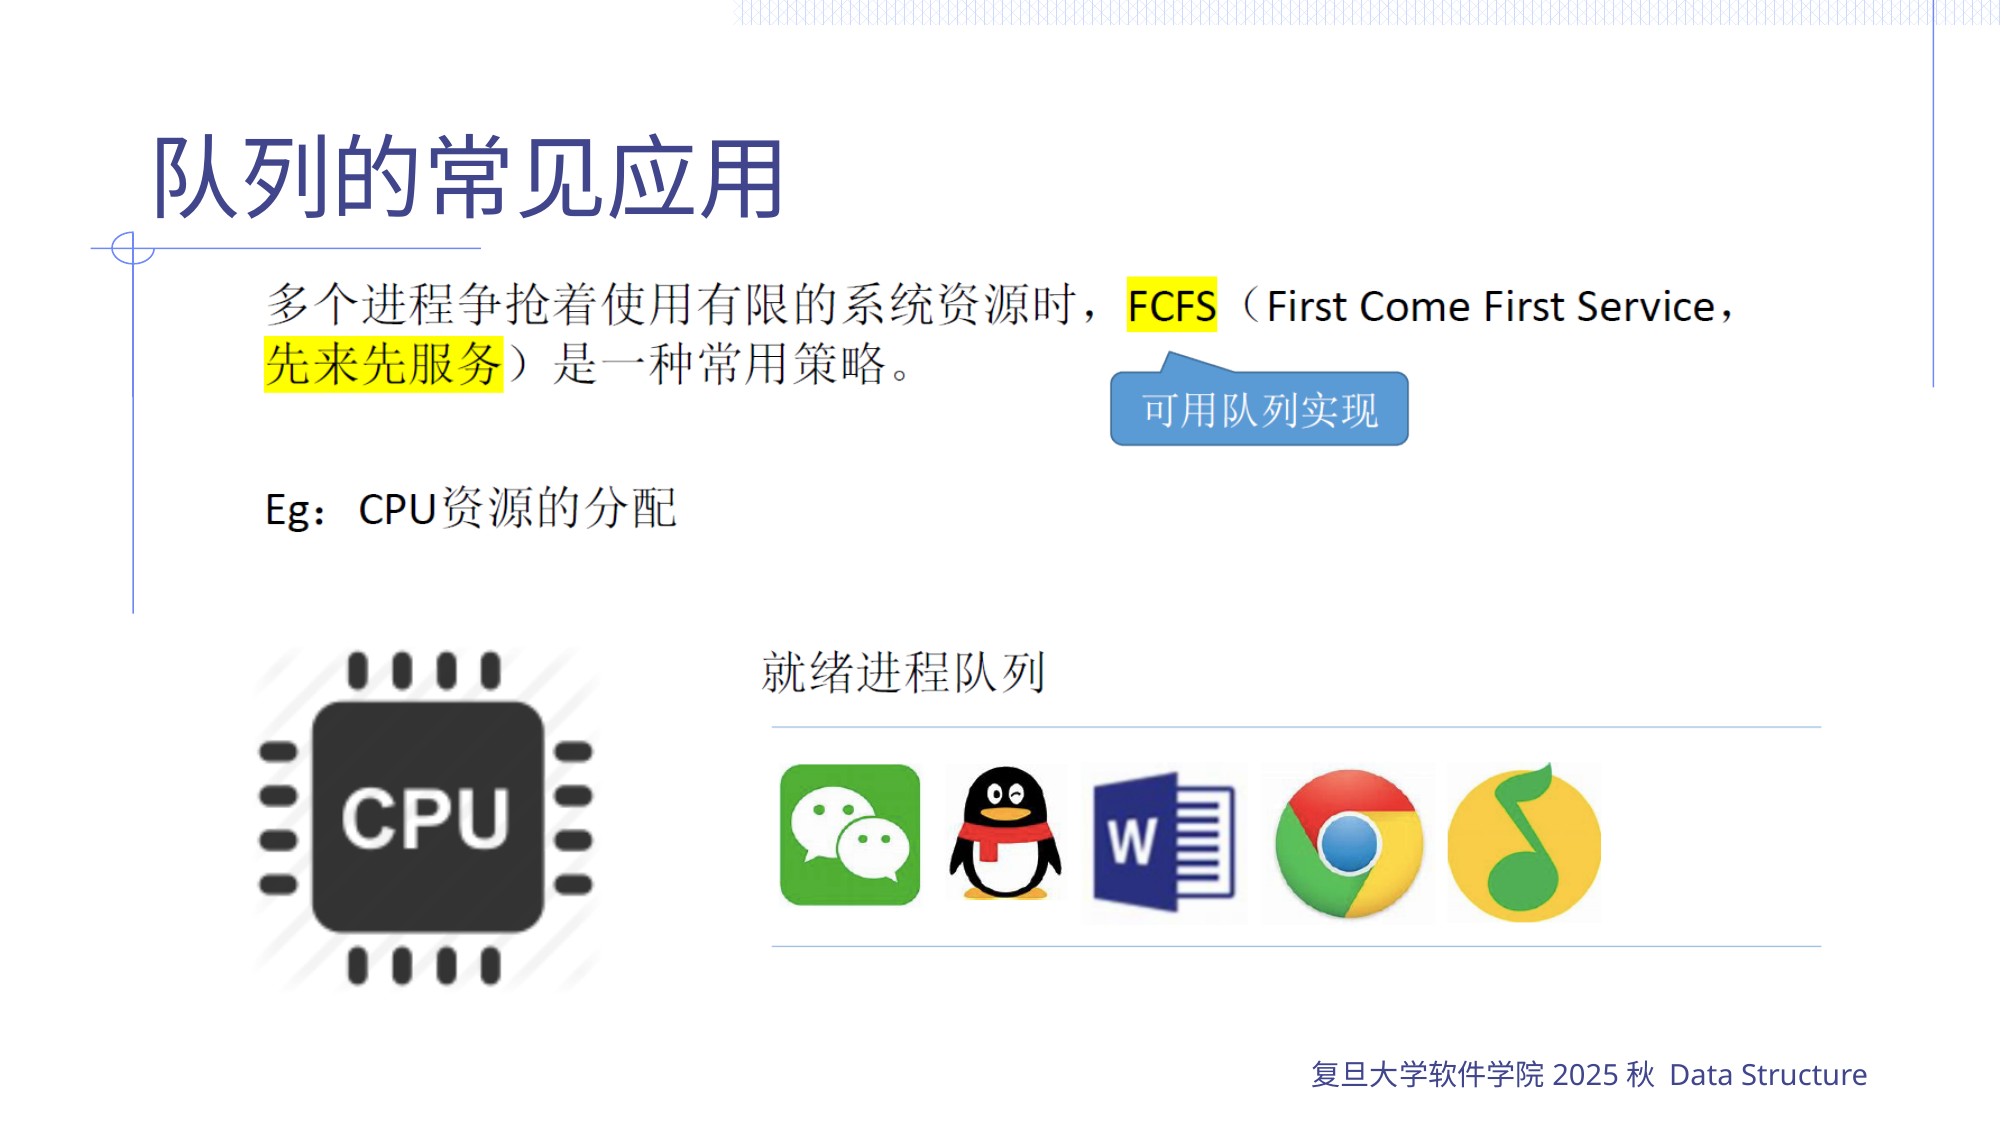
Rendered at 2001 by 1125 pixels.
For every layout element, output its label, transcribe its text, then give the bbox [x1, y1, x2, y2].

title 队列的常见应用 [133, 50, 1834, 238]
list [183, 255, 1884, 1045]
